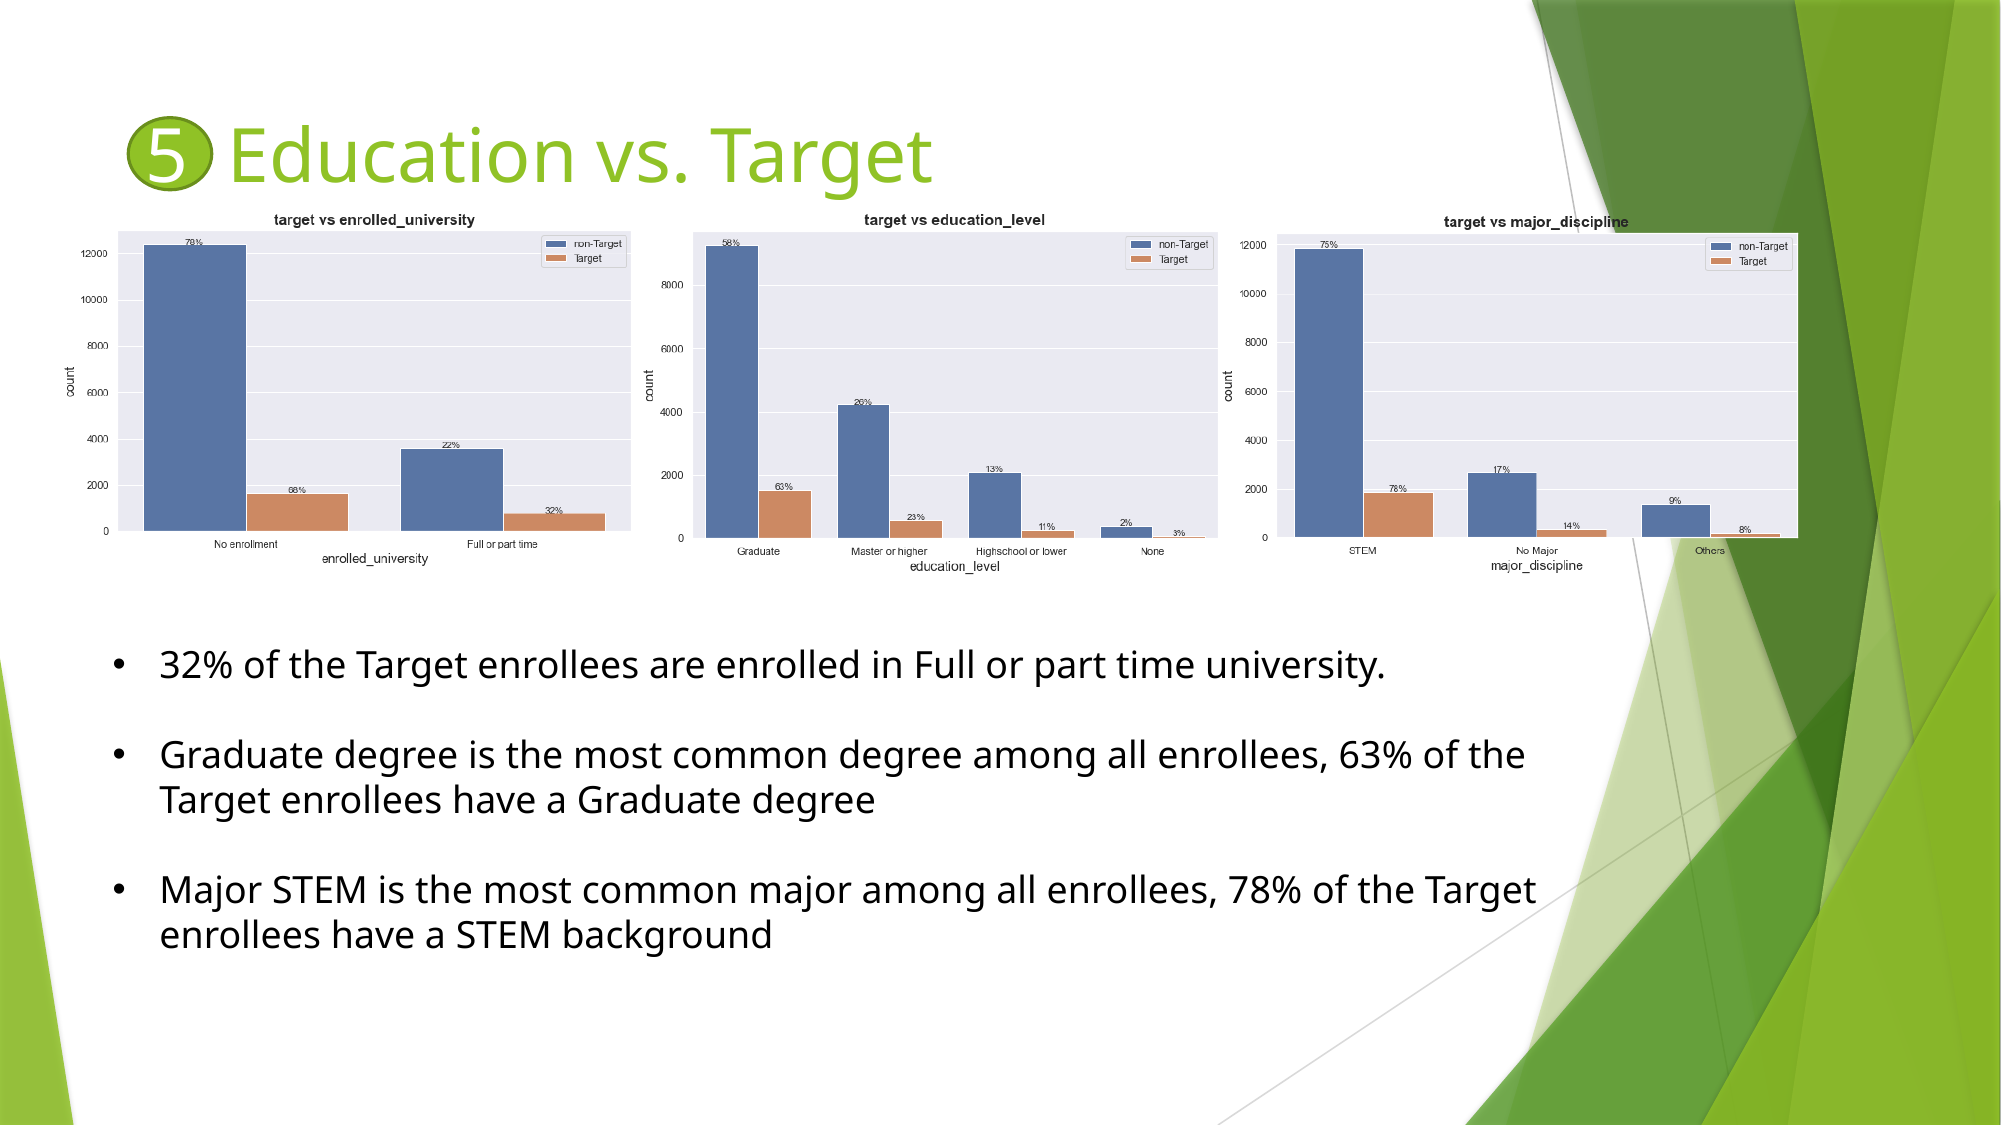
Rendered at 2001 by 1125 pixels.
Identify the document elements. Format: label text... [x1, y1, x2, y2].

text_box 32% of the Target enrollees are enrolled in Full or part time university. Graduate degree is the most common degree among all enrollees, 63% of the Target enrollees have a Graduate degree Major STEM is the most common major among all enrollees, 78% of the Target enrollees have a STEM background [97, 588, 1637, 1099]
title 5 Education vs. Target [111, 99, 1522, 207]
picture [57, 206, 1803, 581]
